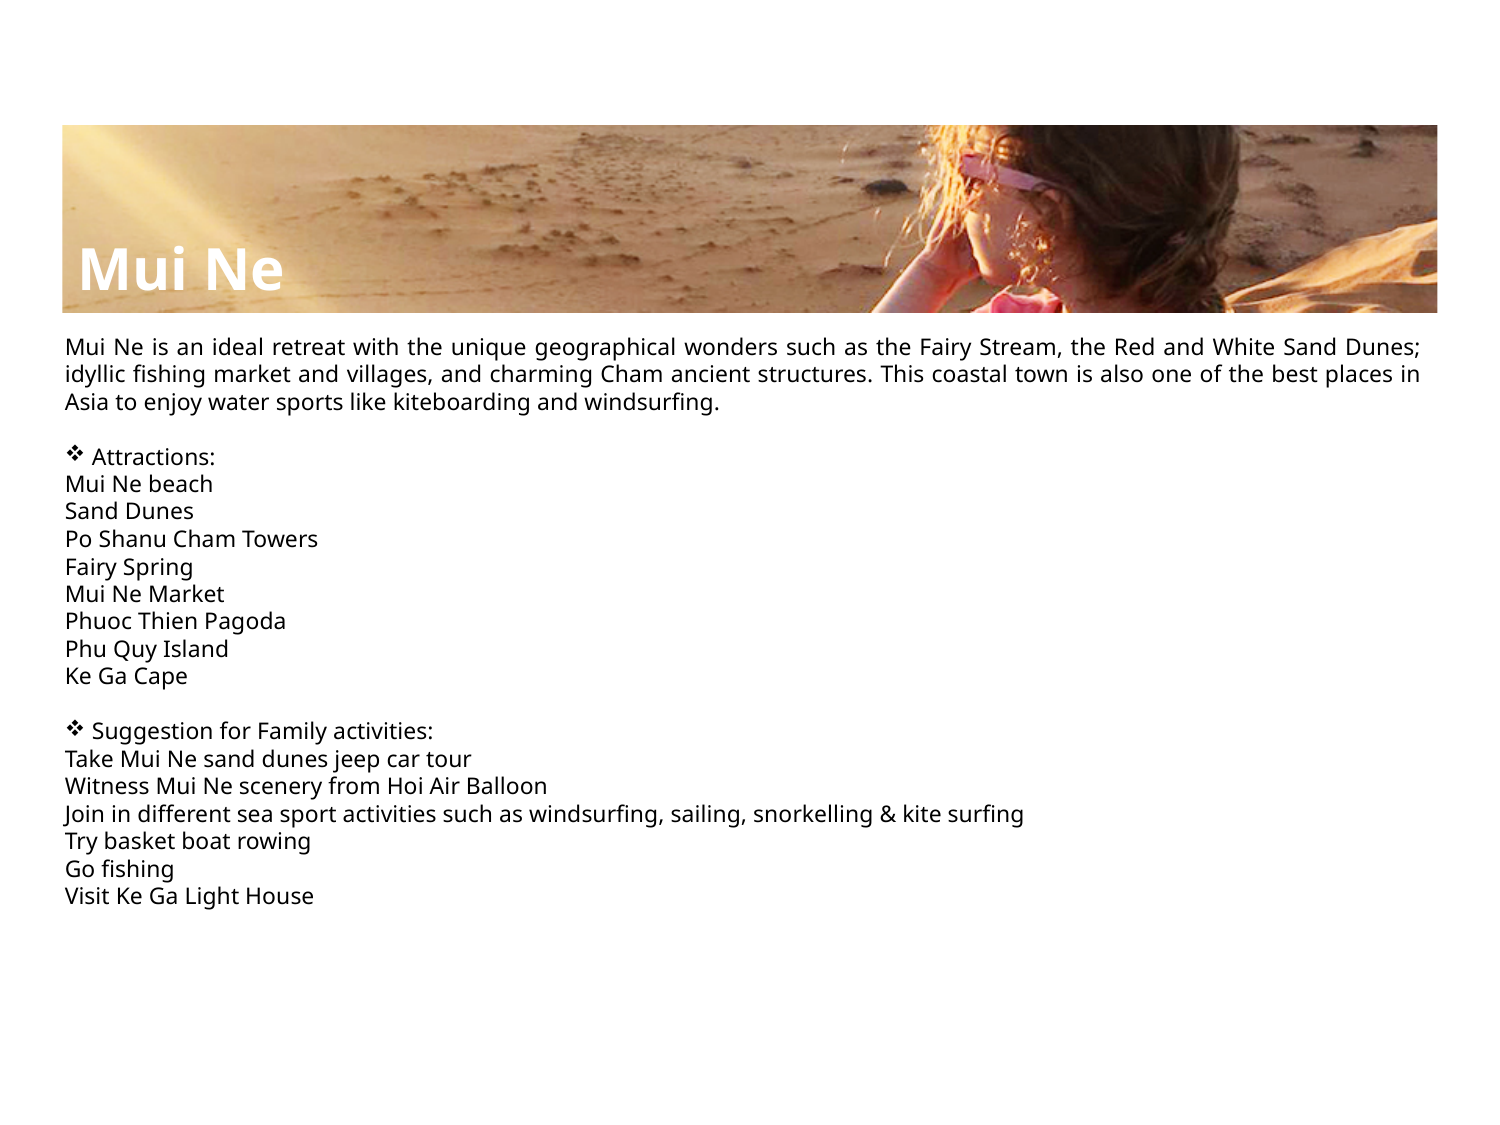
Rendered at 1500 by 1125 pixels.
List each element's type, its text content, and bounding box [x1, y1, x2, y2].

text_box Mui Ne is an ideal retreat with the unique geographical wonders such as the Fairy Stream, the Red and White Sand Dunes; idyllic fishing market and villages, and charming Cham ancient structures. This coastal town is also one of the best places in Asia to enjoy water sports like kiteboarding and windsurfing. Attractions: Mui Ne beach Sand Dunes Po Shanu Cham Towers Fairy Spring Mui Ne Market Phuoc Thien Pagoda Phu Quy Island Ke Ga Cape Suggestion for Family activities: Take Mui Ne sand dunes jeep car tour Witness Mui Ne scenery from Hoi Air Balloon Join in different sea sport activities such as windsurfing, sailing, snorkelling & kite surfing Try basket boat rowing Go fishing Visit Ke Ga Light House [50, 324, 1438, 917]
text_box Mui Ne [62, 224, 300, 324]
text_box [60, 123, 1439, 315]
